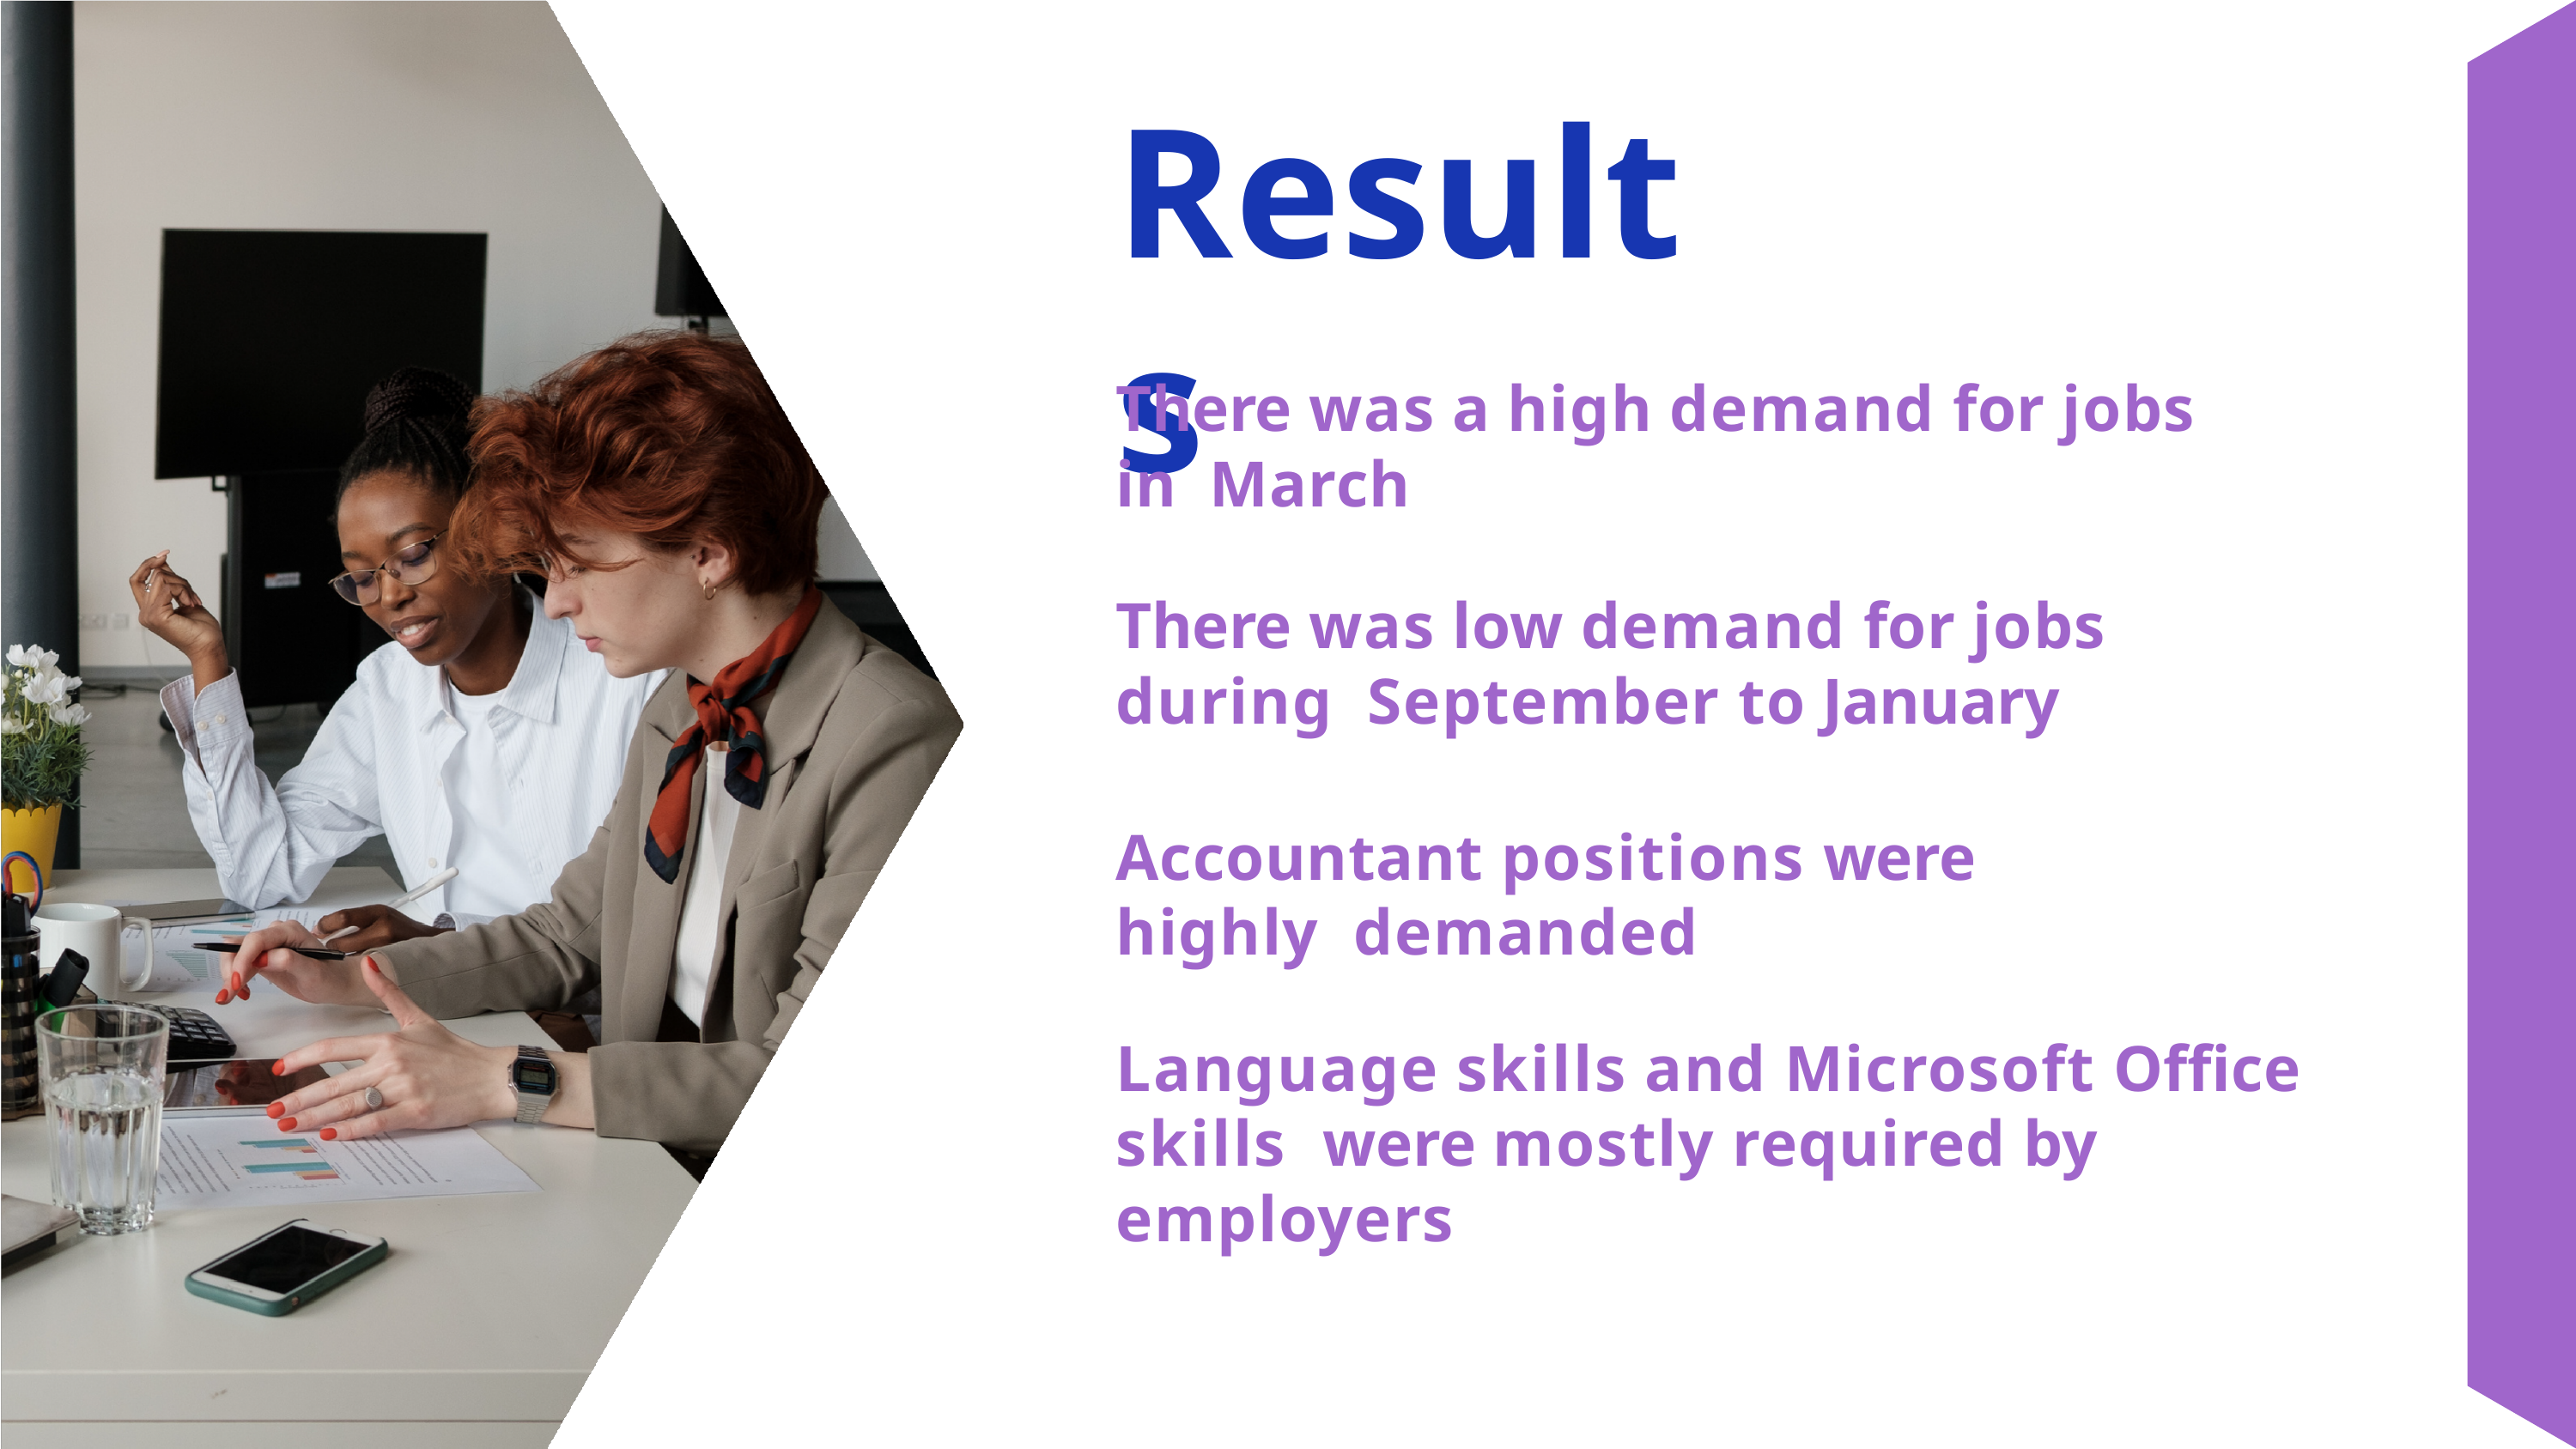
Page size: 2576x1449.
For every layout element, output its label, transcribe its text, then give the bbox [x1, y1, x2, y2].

list There was a high demand for jobs in March There was low demand for jobs during September to January Accountant positions were highly demanded Language skills and Microsoft Office skills were mostly required by employers [966, 367, 2394, 1255]
title Results [966, 77, 1722, 367]
text_box [2467, 0, 2576, 1449]
picture [0, 0, 963, 1449]
